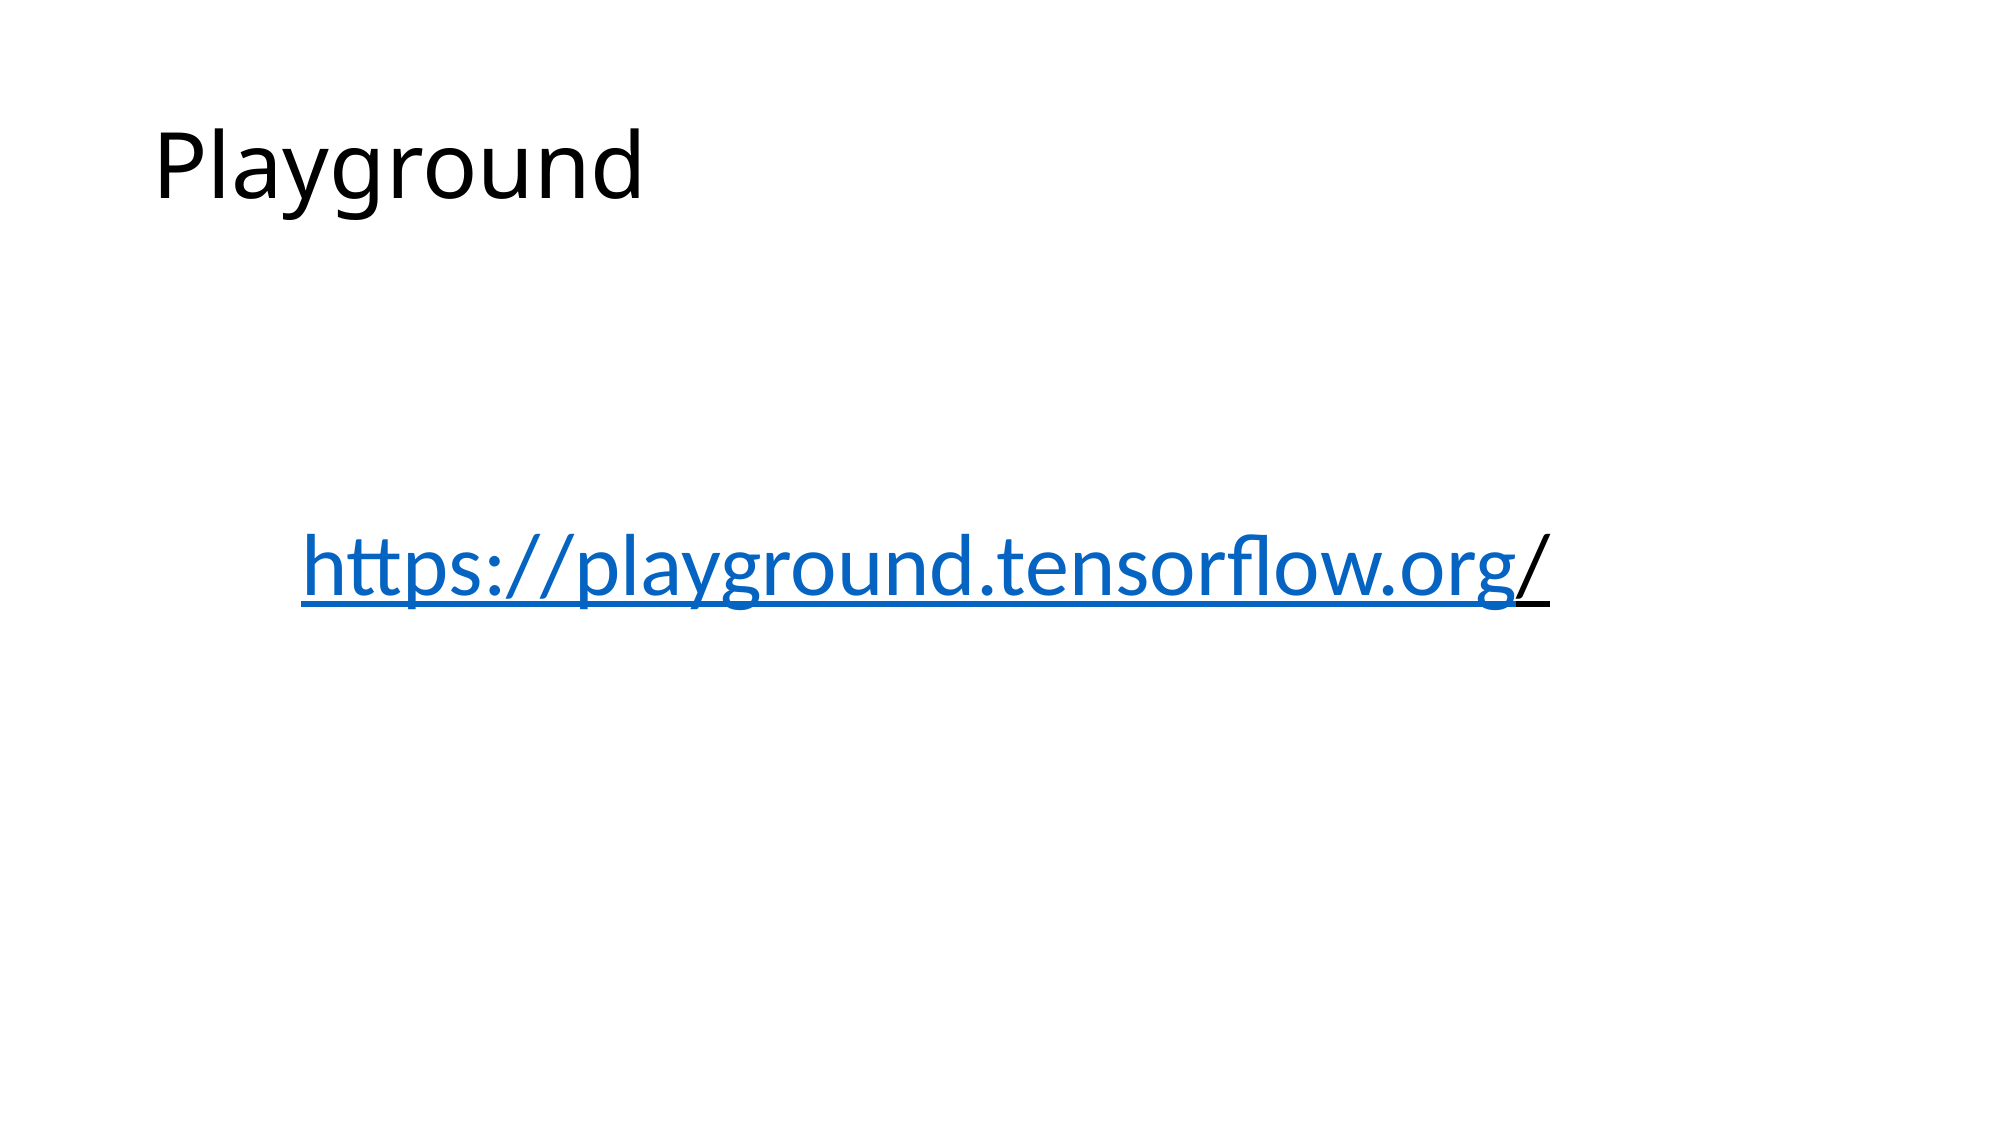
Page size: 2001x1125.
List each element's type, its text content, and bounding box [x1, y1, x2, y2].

title Playground [137, 59, 1863, 278]
list https://playground.tensorflow.org/ [286, 512, 1695, 623]
